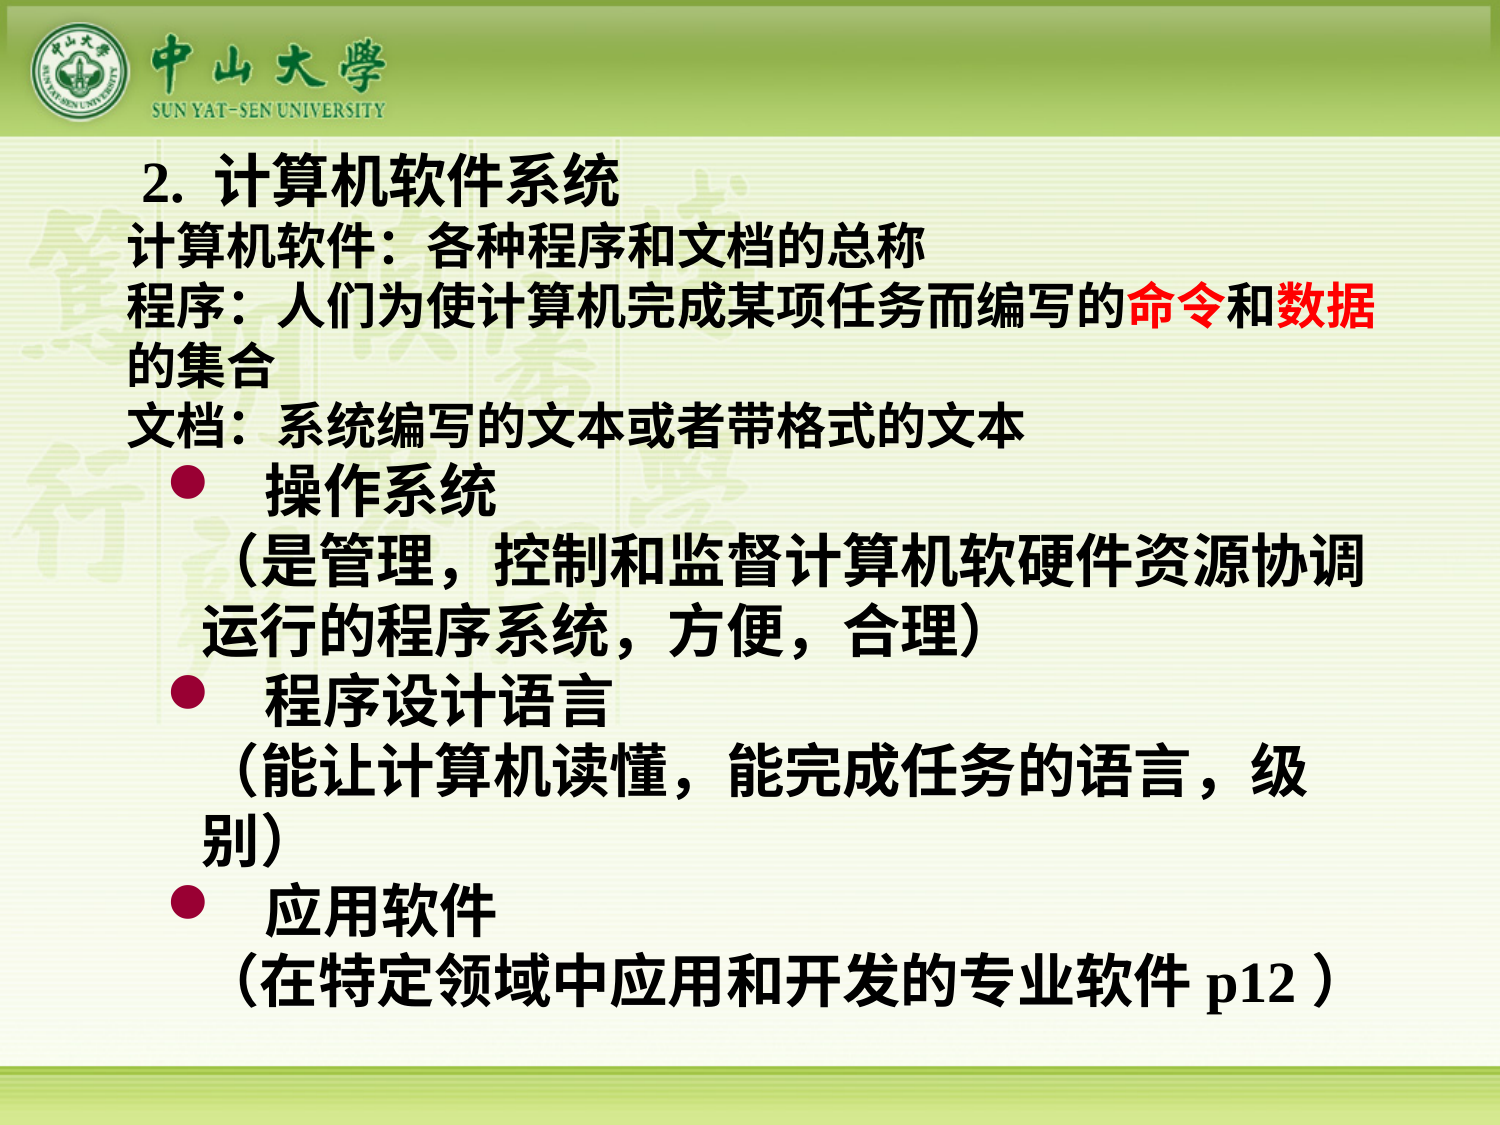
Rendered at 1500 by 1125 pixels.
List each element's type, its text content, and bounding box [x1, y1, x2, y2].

slide_number [112, 1025, 425, 1100]
slide_number [1074, 1025, 1388, 1100]
picture [0, 0, 1500, 1125]
text_box 2. 计算机软件系统 计算机软件：各种程序和文档的总称 程序：人们为使计算机完成某项任务而编写的命令和数据的集合 文档：系统编写的文本或者带格式的文本 操作系统 （是管理，控制和监督计算机软硬件资源协调运行的程序系统，方便，合理） 程序设计语言 （能让计算机读懂，能完成任务的语言，级别） 应用软件 （在特定领域中应用和开发的专业软件p12） [112, 137, 1406, 1022]
